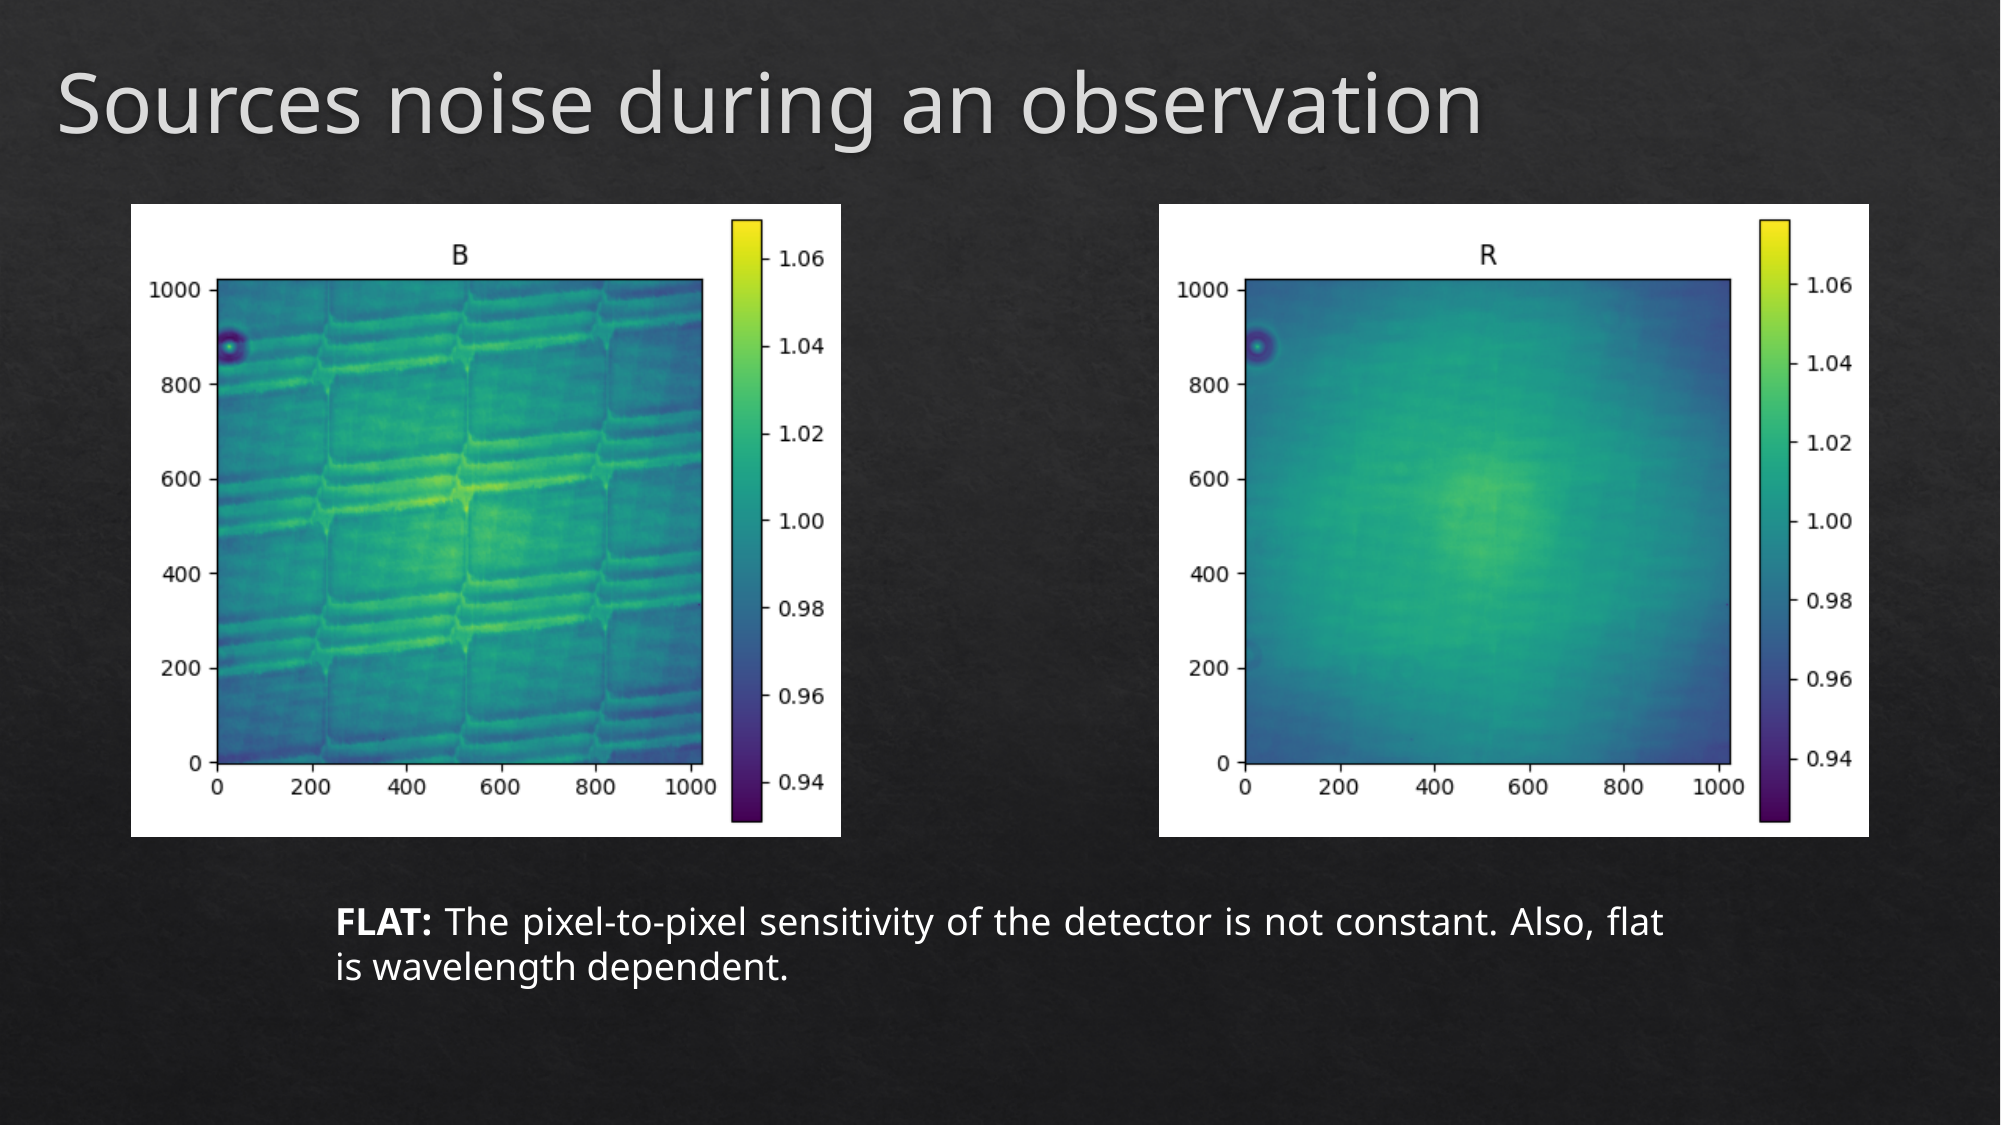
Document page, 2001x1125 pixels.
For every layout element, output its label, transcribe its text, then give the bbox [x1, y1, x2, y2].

text_box FLAT: The pixel-to-pixel sensitivity of the detector is not constant. Also, flat is wavelength dependent. [320, 890, 1680, 996]
picture [1159, 203, 1870, 838]
picture [130, 203, 841, 838]
title Sources noise during an observation [41, 20, 1741, 180]
